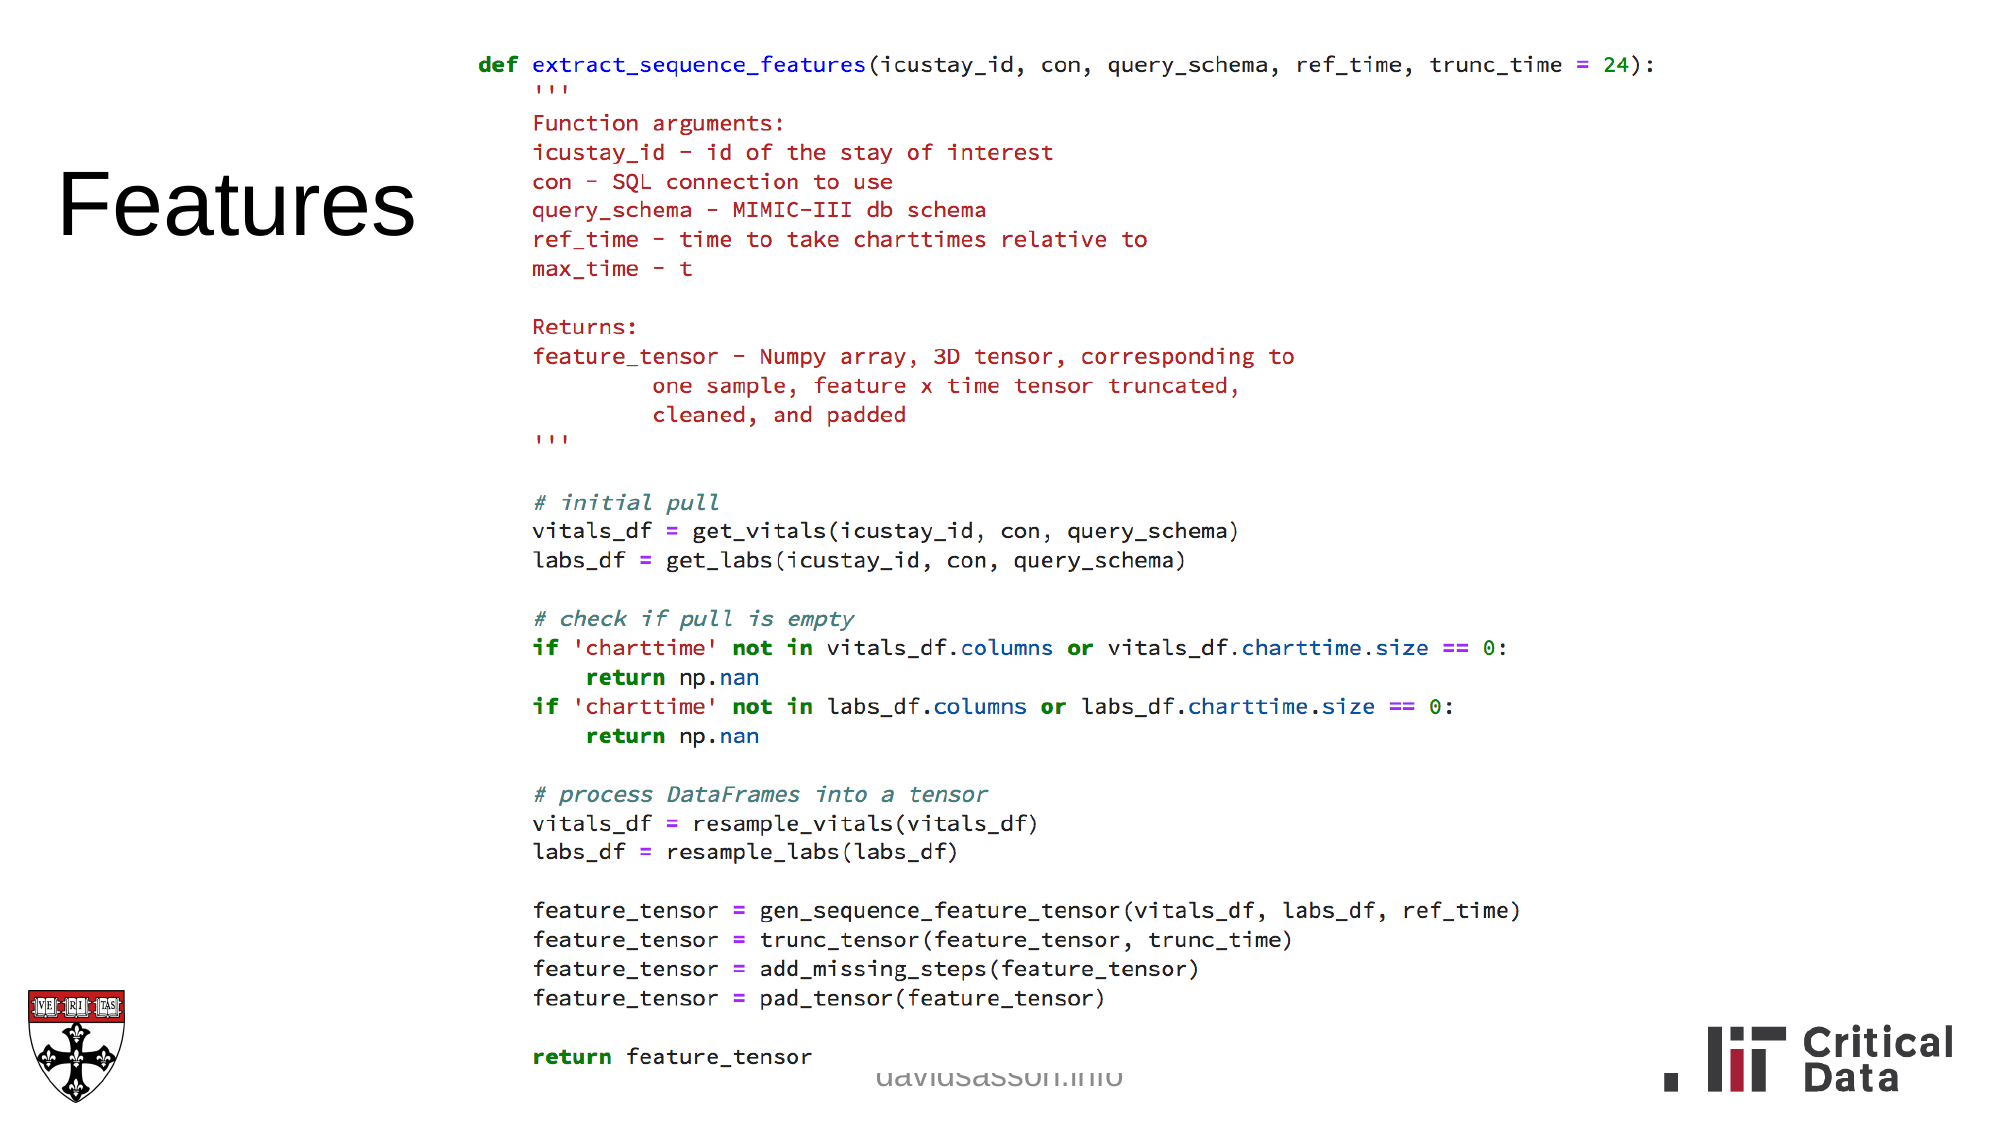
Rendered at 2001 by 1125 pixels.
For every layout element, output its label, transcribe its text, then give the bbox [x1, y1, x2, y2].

title Features [41, 96, 474, 315]
picture [28, 990, 125, 1103]
footer davidsasson.info [662, 1073, 1338, 1103]
picture [474, 46, 1952, 1092]
